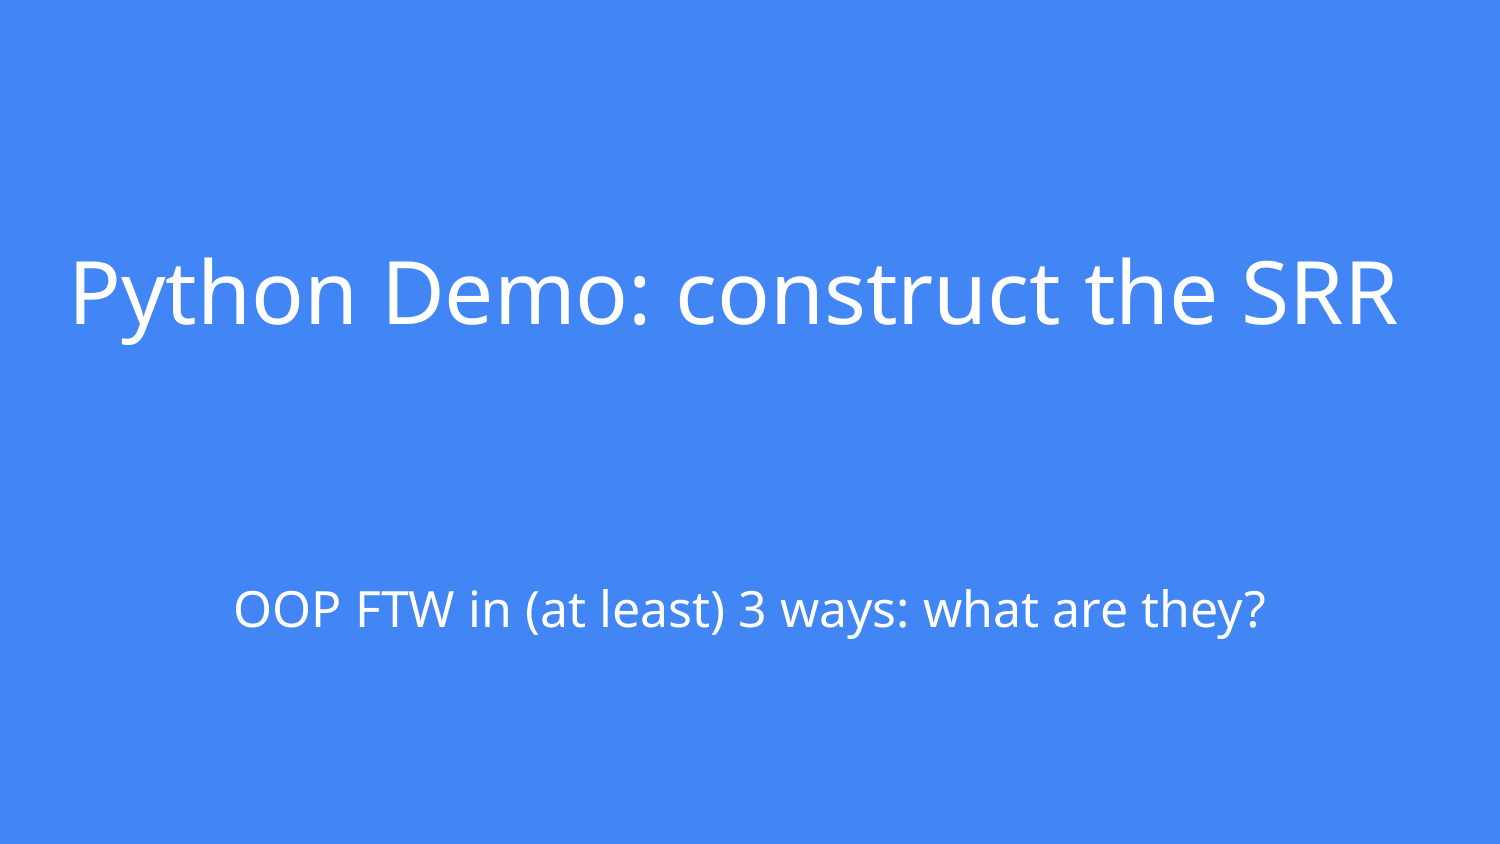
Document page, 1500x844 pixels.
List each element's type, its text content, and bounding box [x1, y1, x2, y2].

title Python Demo: construct the SRR [53, 206, 1447, 373]
title OOP FTW in (at least) 3 ways: what are they? [53, 465, 1447, 751]
